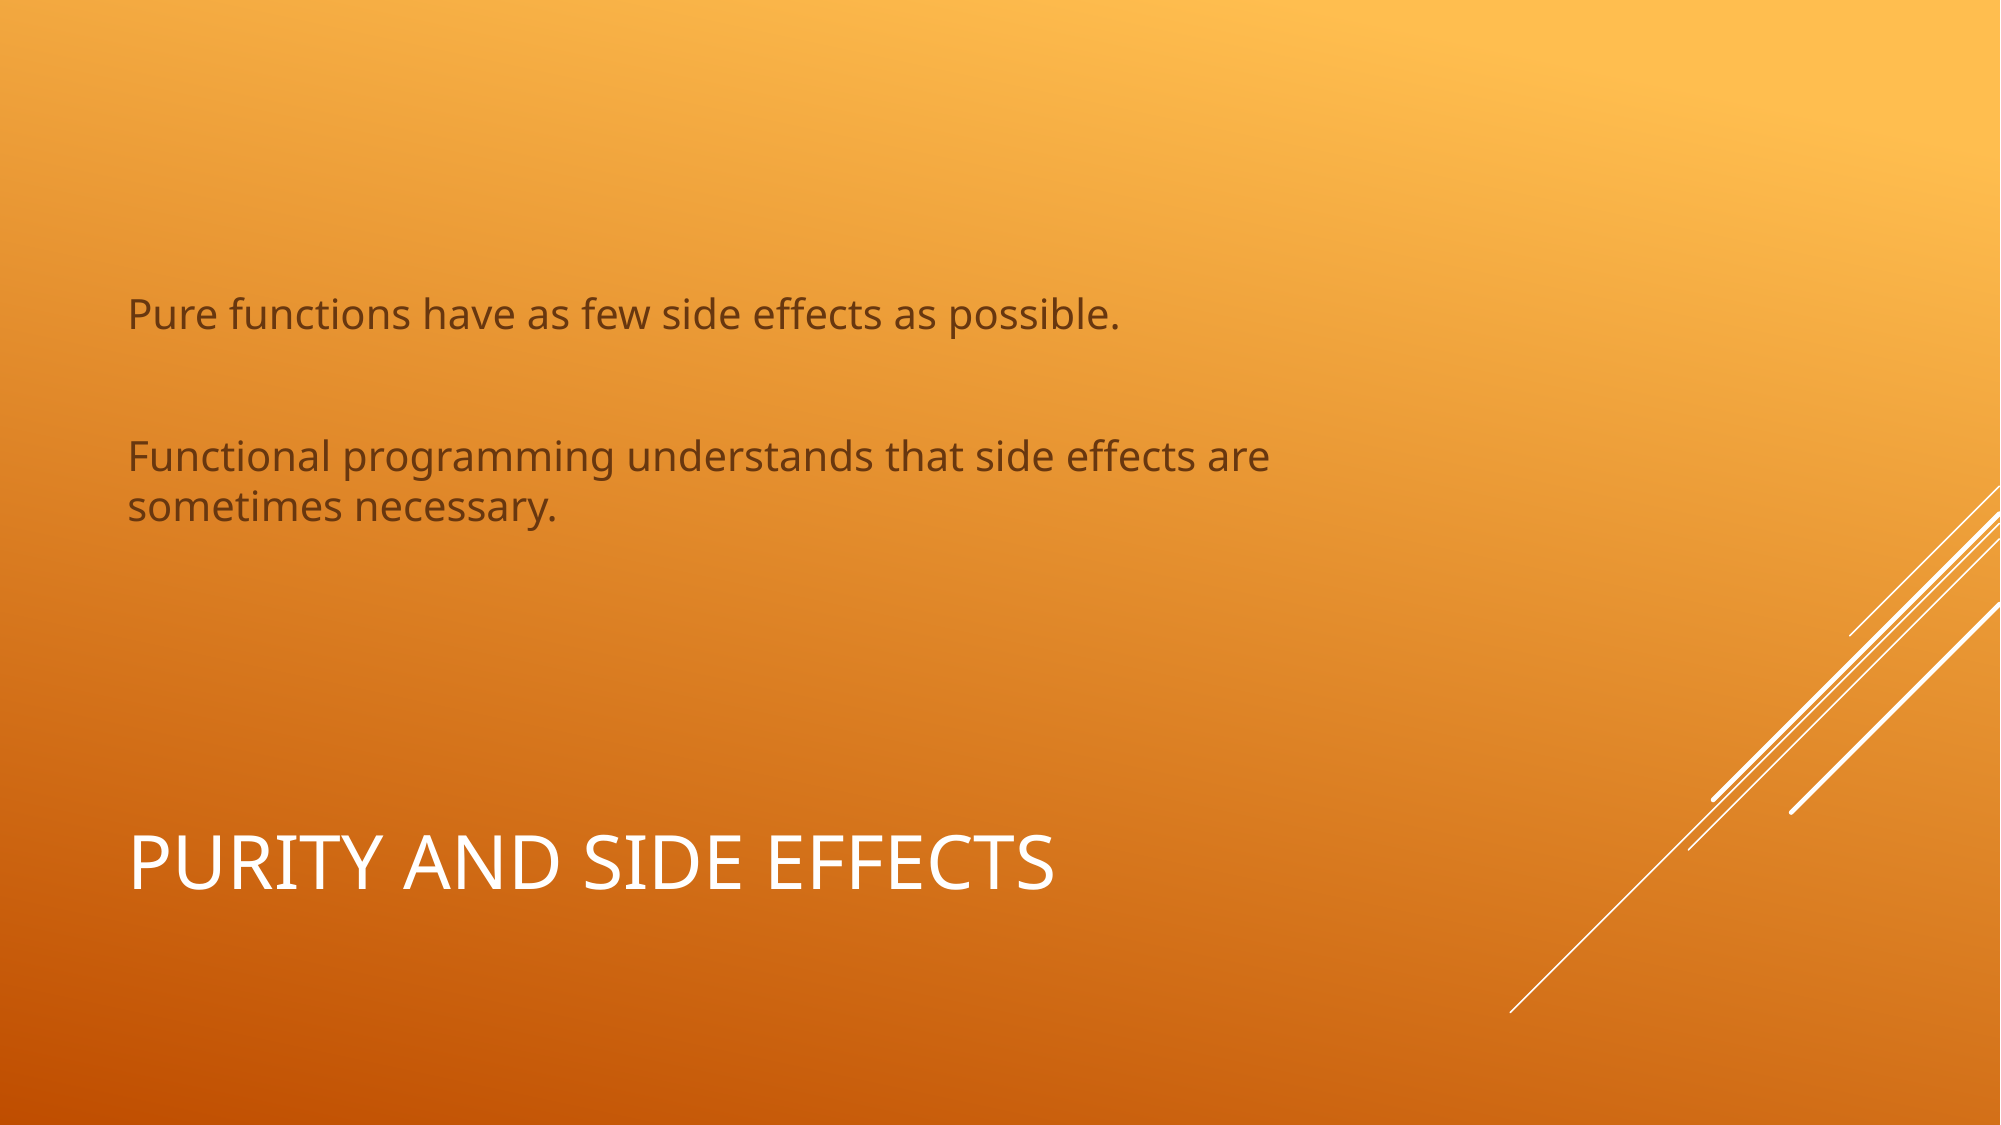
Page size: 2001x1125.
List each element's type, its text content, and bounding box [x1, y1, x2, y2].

title Purity and side effects [112, 736, 1513, 984]
list Pure functions have as few side effects as possible. Functional programming understands that side effects are sometimes necessary. [112, 112, 1513, 706]
